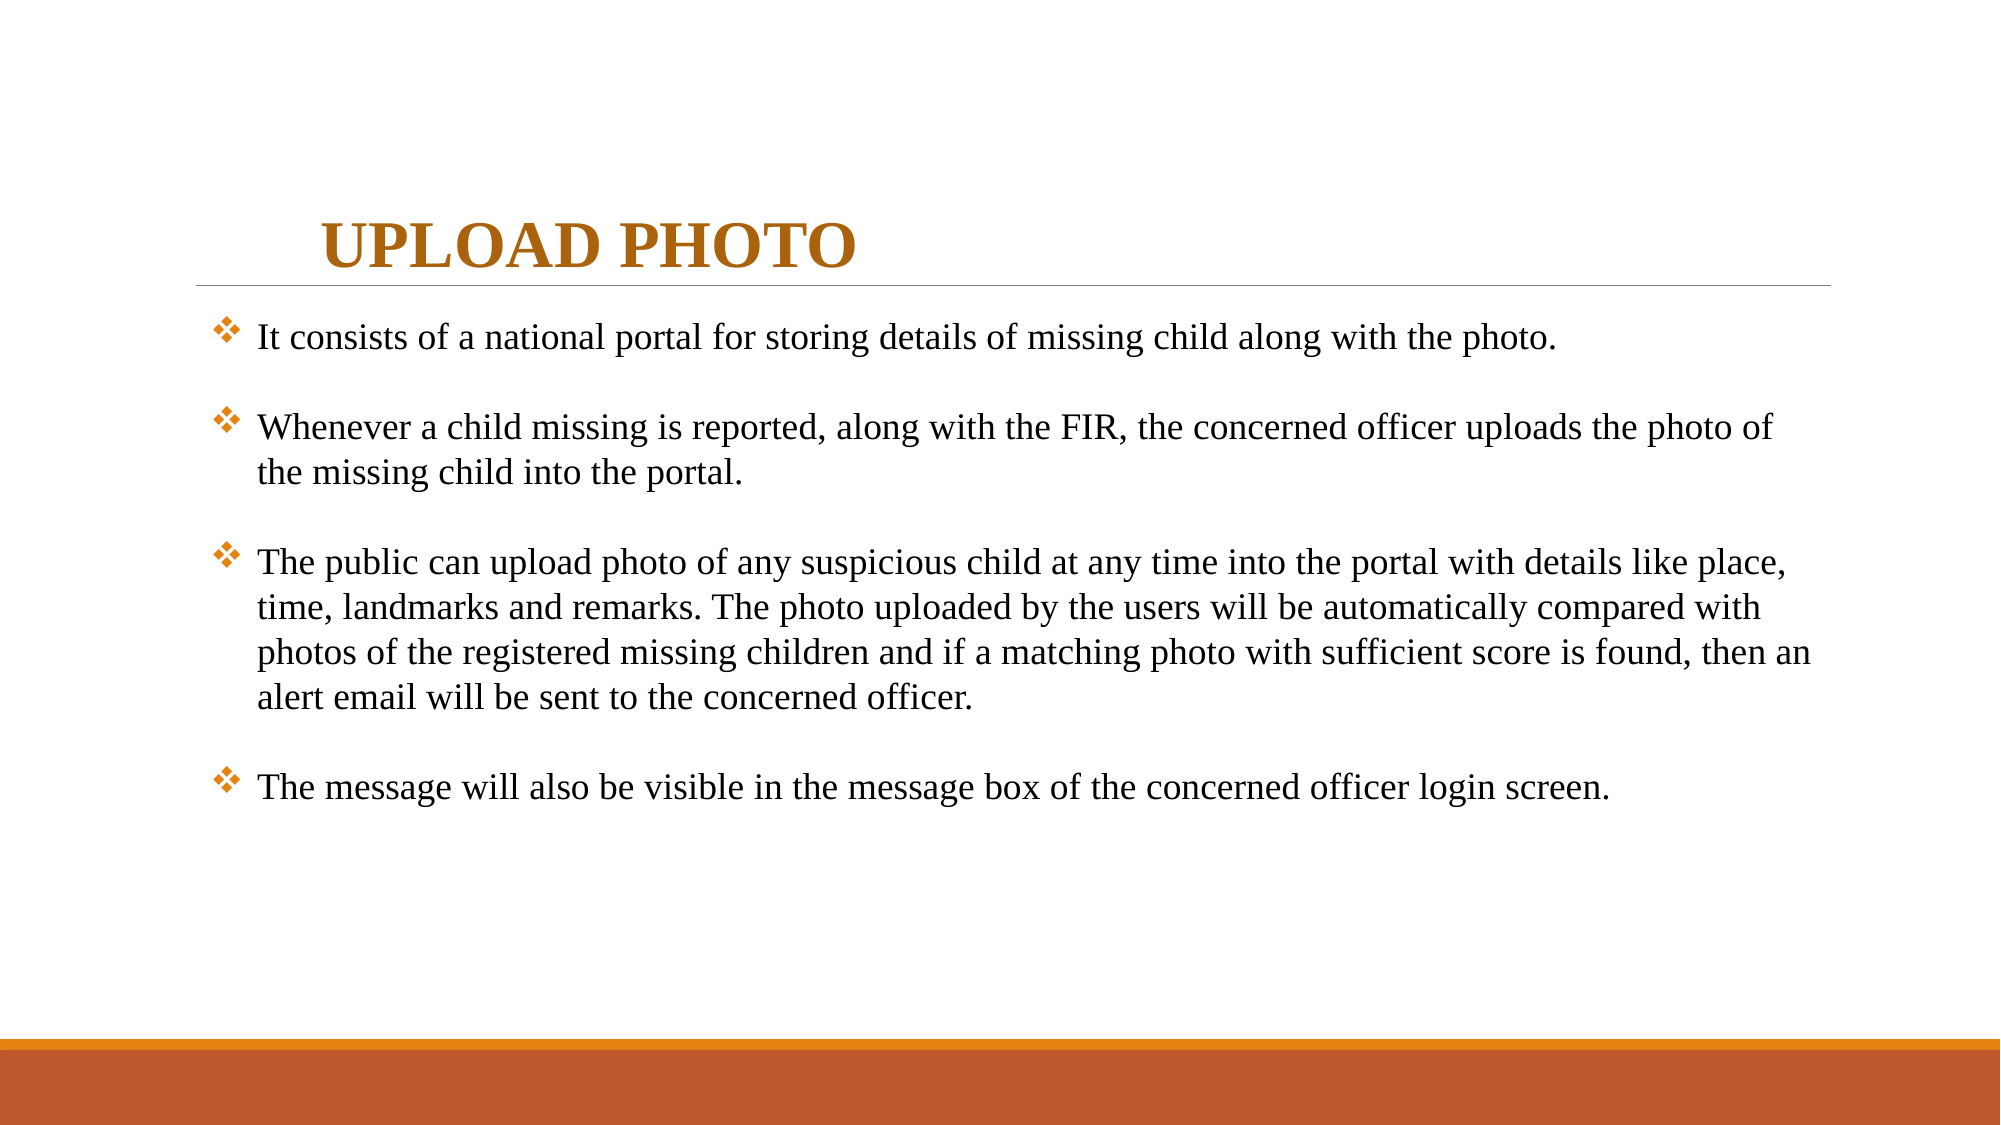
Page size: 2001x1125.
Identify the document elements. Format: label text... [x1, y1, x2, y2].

text_box UPLOAD PHOTO [305, 193, 1306, 289]
text_box It consists of a national portal for storing details of missing child along with the photo. Whenever a child missing is reported, along with the FIR, the concerned officer uploads the photo of the missing child into the portal. The public can upload photo of any suspicious child at any time into the portal with details like place, time, landmarks and remarks. The photo uploaded by the users will be automatically compared with photos of the registered missing children and if a matching photo with sufficient score is found, then an alert email will be sent to the concerned officer. The message will also be visible in the message box of the concerned officer login screen. [195, 304, 1843, 815]
